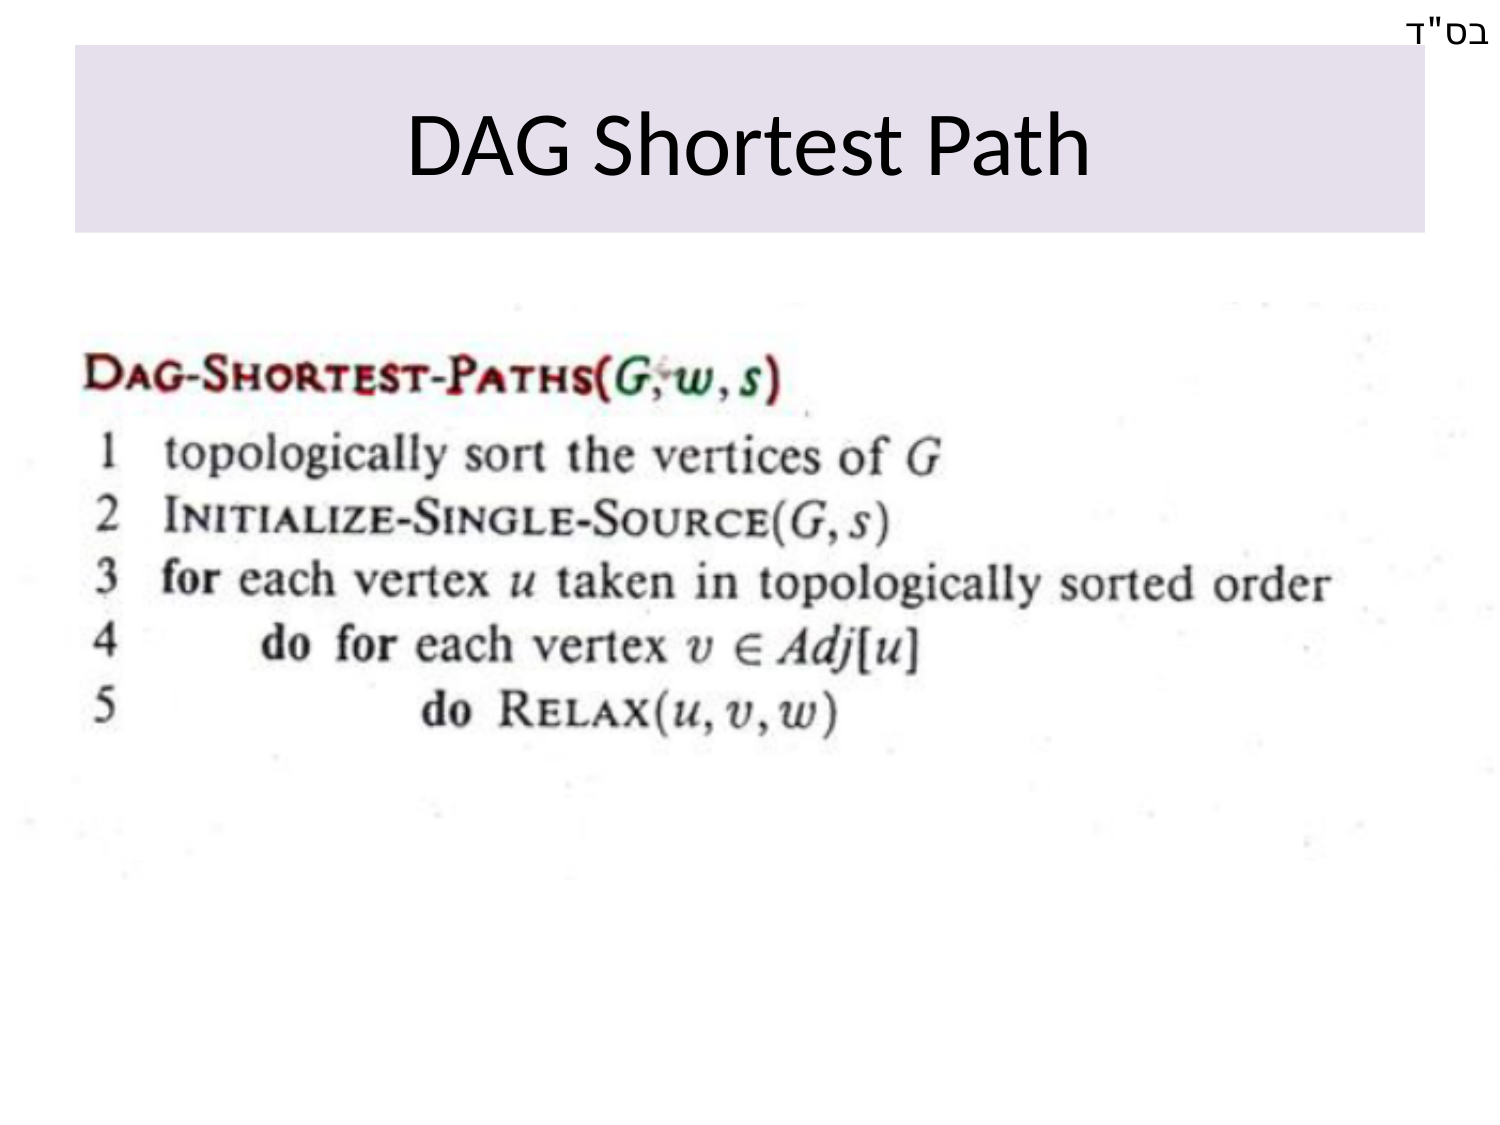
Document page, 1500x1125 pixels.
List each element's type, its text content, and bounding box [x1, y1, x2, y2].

title DAG Shortest Path [75, 45, 1425, 233]
picture [0, 302, 1500, 881]
